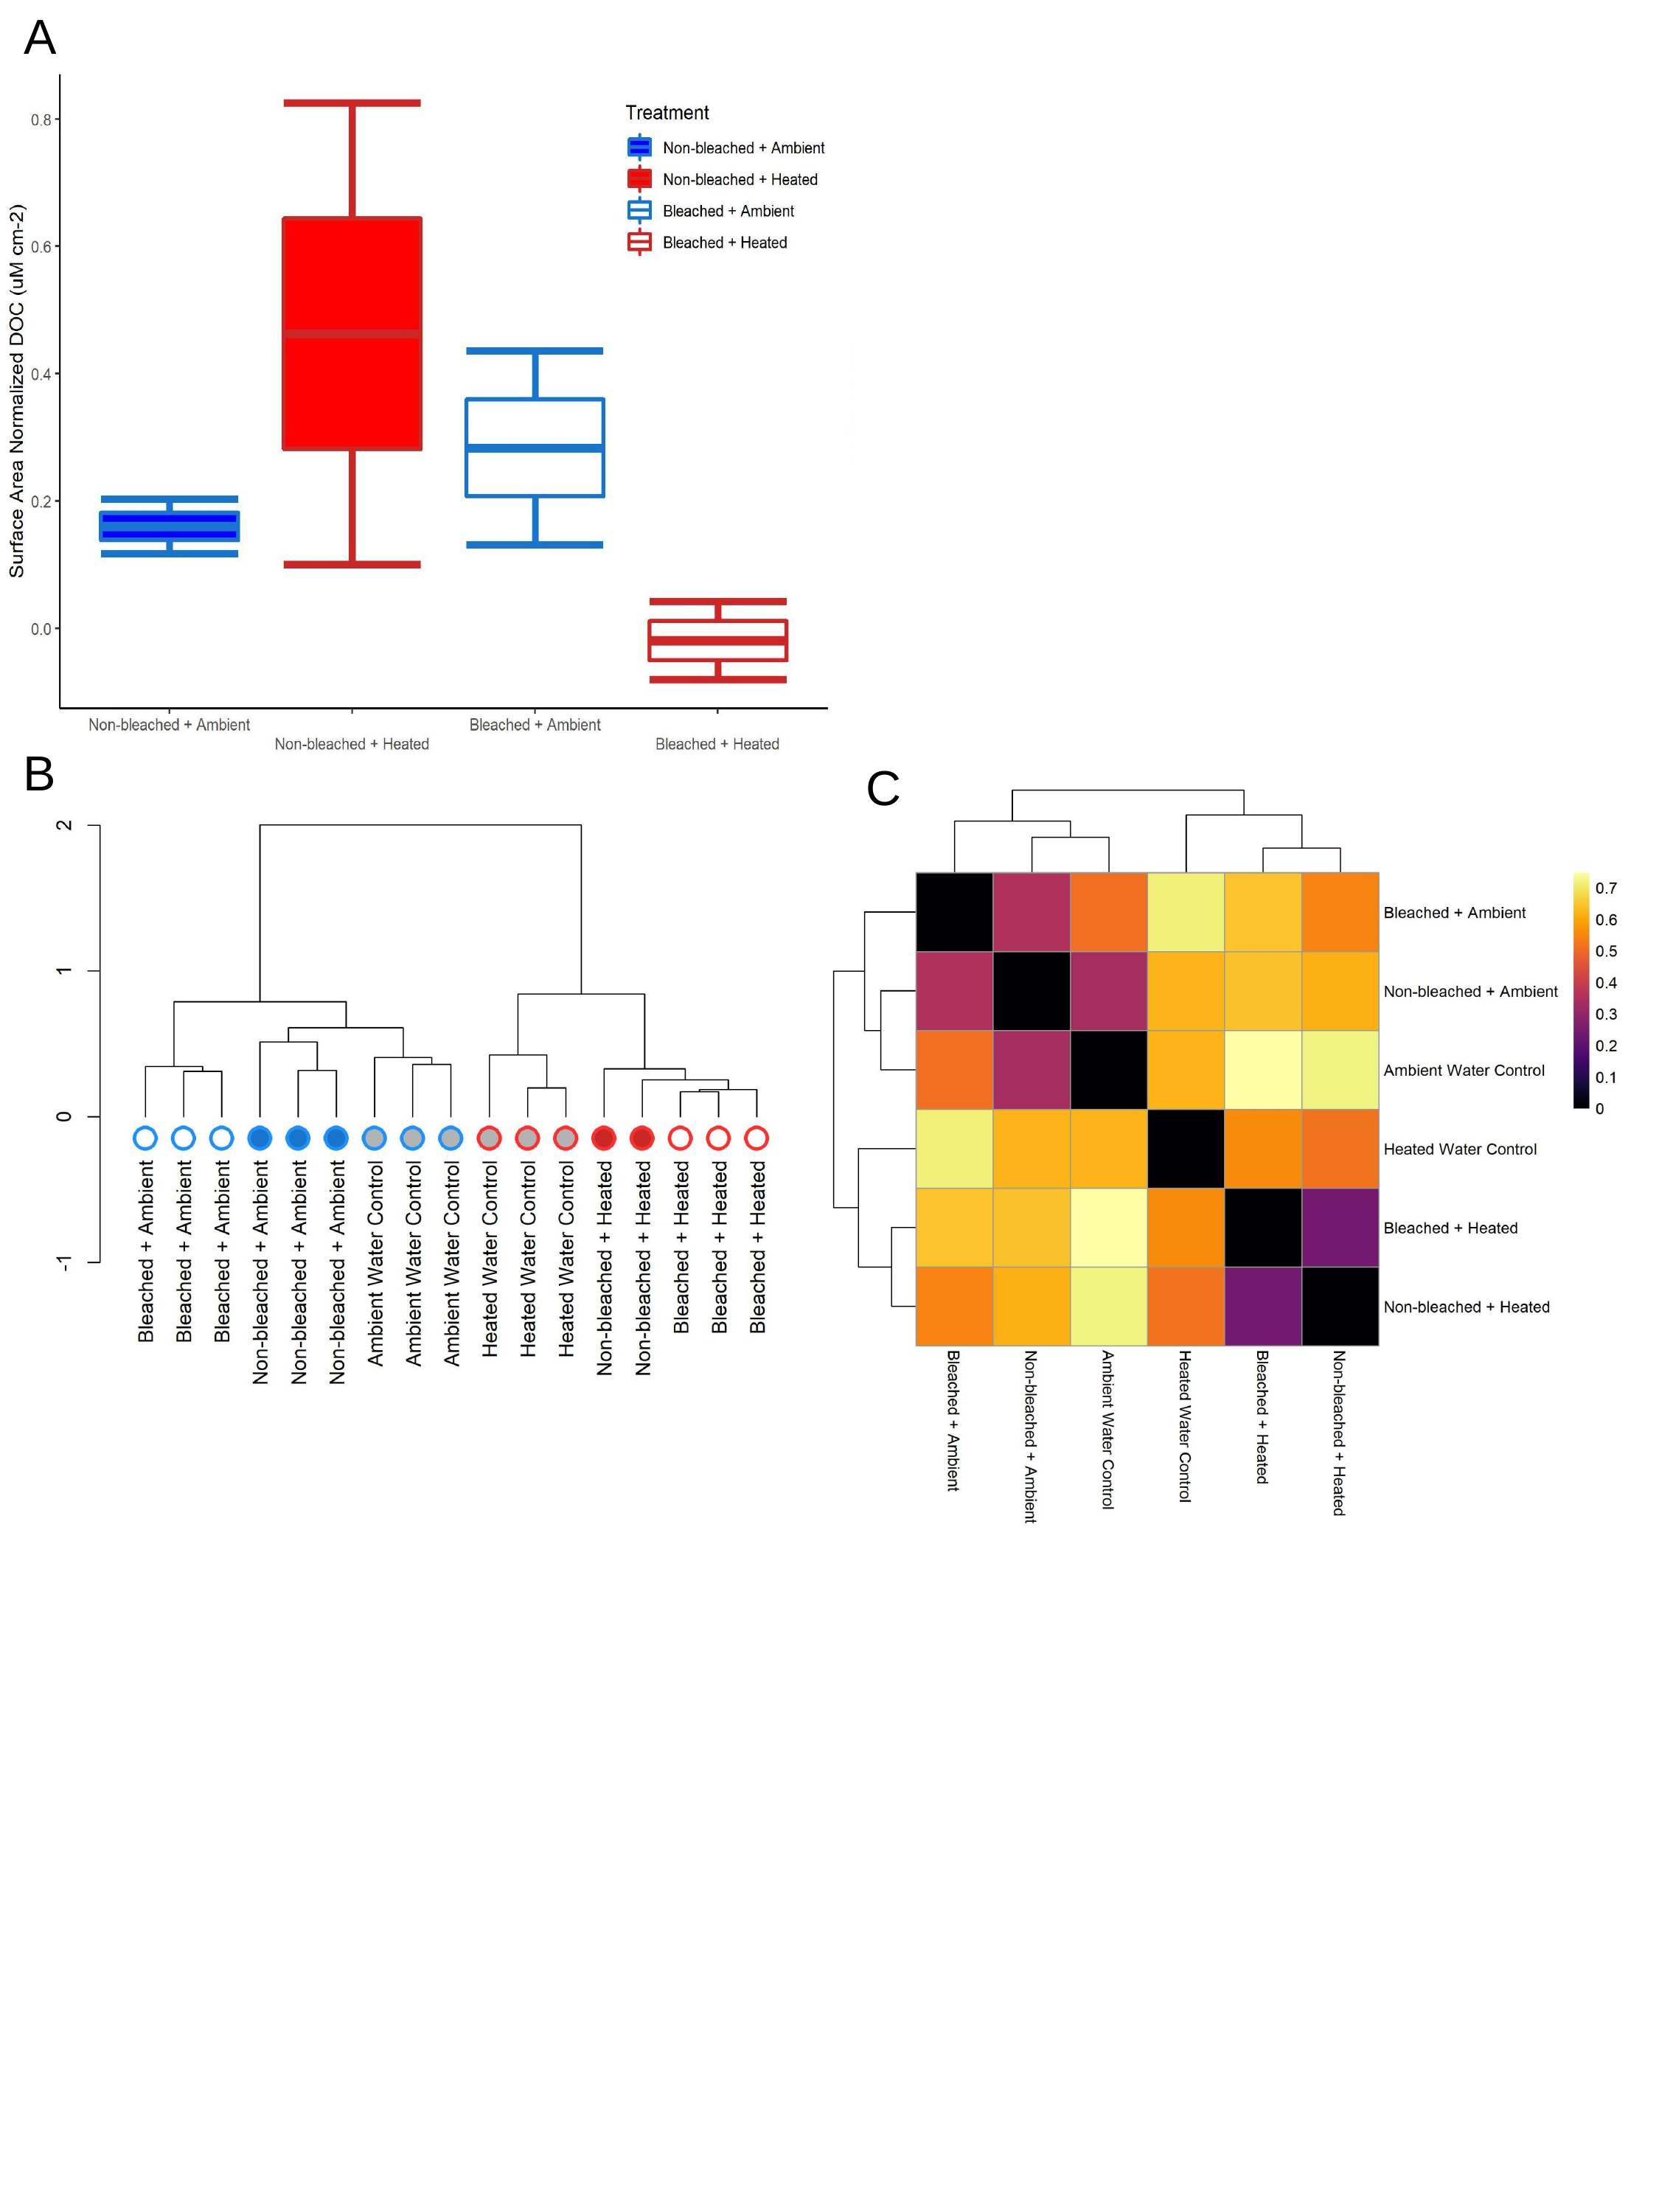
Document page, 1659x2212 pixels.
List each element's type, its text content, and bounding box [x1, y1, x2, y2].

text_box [0, 64, 853, 787]
picture [0, 785, 1622, 1541]
text_box C [855, 751, 929, 785]
text_box A [13, 0, 87, 63]
